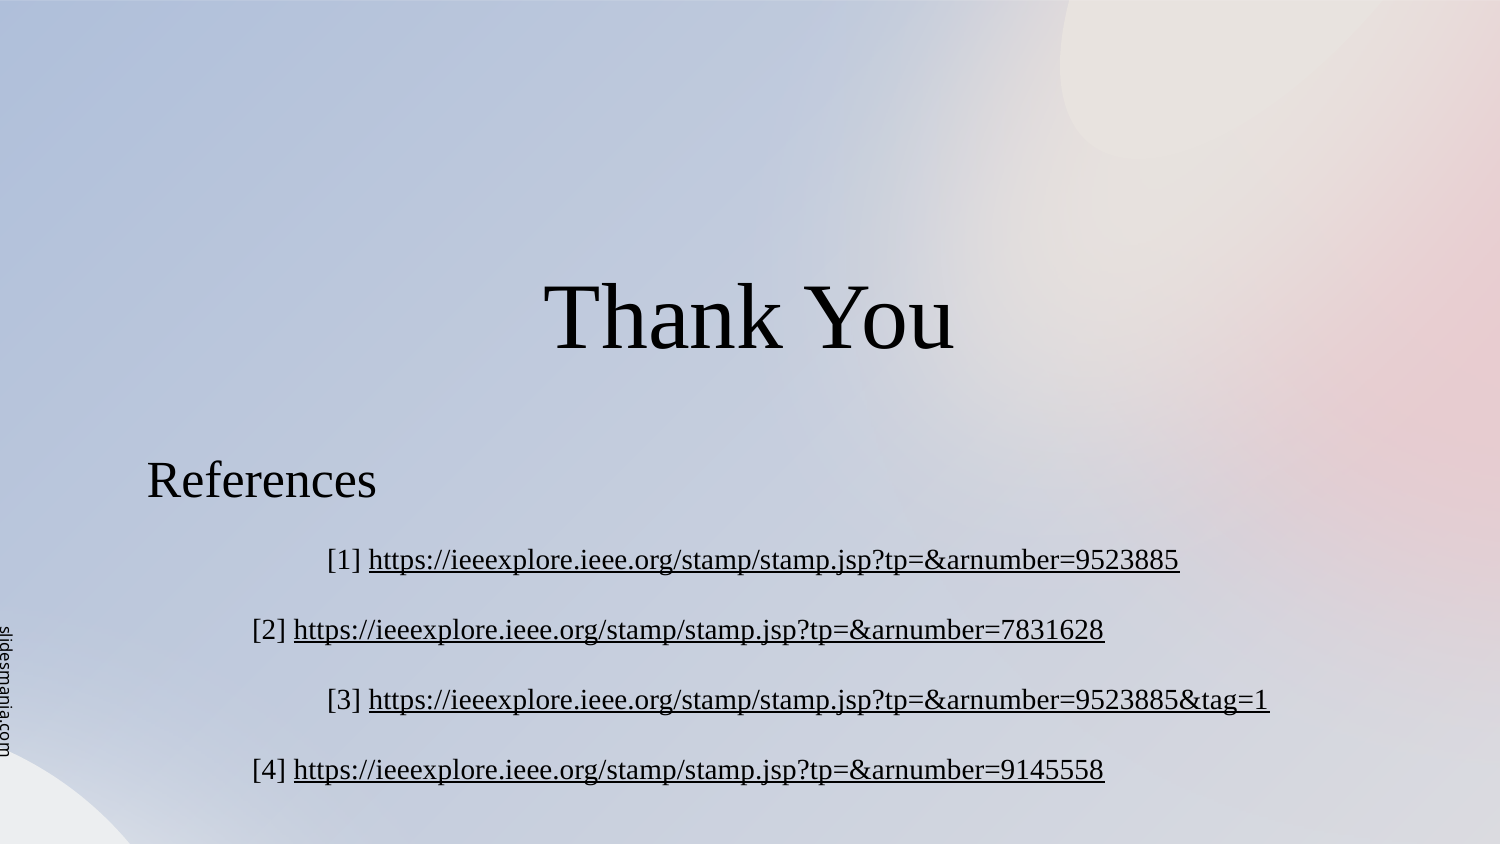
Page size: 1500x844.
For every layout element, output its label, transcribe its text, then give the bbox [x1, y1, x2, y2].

text_box References [47, 430, 476, 535]
text_box [1] https://ieeexplore.ieee.org/stamp/stamp.jsp?tp=&arnumber=9523885 [2] https://ieeexplore.ieee.org/stamp/stamp.jsp?tp=&arnumber=7831628 [3] https://ieeexplore.ieee.org/stamp/stamp.jsp?tp=&arnumber=9523885&tag=1 [4] https://ieeexplore.ieee.org/stamp/stamp.jsp?tp=&arnumber=9145558 [162, 490, 1338, 789]
title Thank You [475, 237, 1025, 407]
